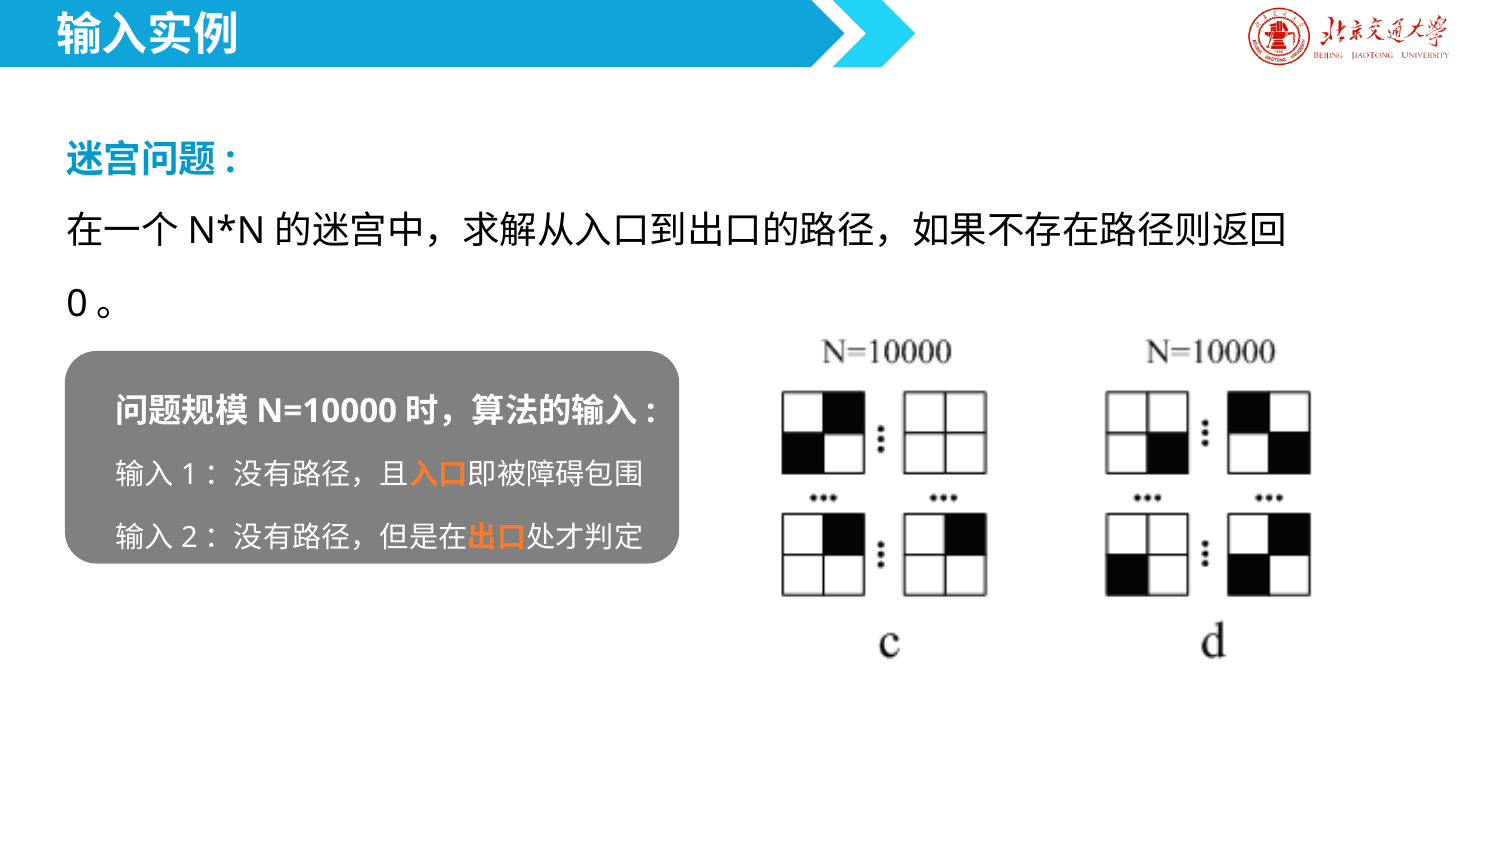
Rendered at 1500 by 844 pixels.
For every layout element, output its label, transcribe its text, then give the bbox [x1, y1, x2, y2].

text_box 迷宫问题: 在一个N*N的迷宫中，求解从入口到出口的路径，如果不存在路径则返回0。 [51, 100, 1361, 331]
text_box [64, 349, 715, 564]
text_box 输入实例 [41, 8, 255, 68]
picture [733, 327, 1337, 685]
picture [1246, 5, 1454, 66]
